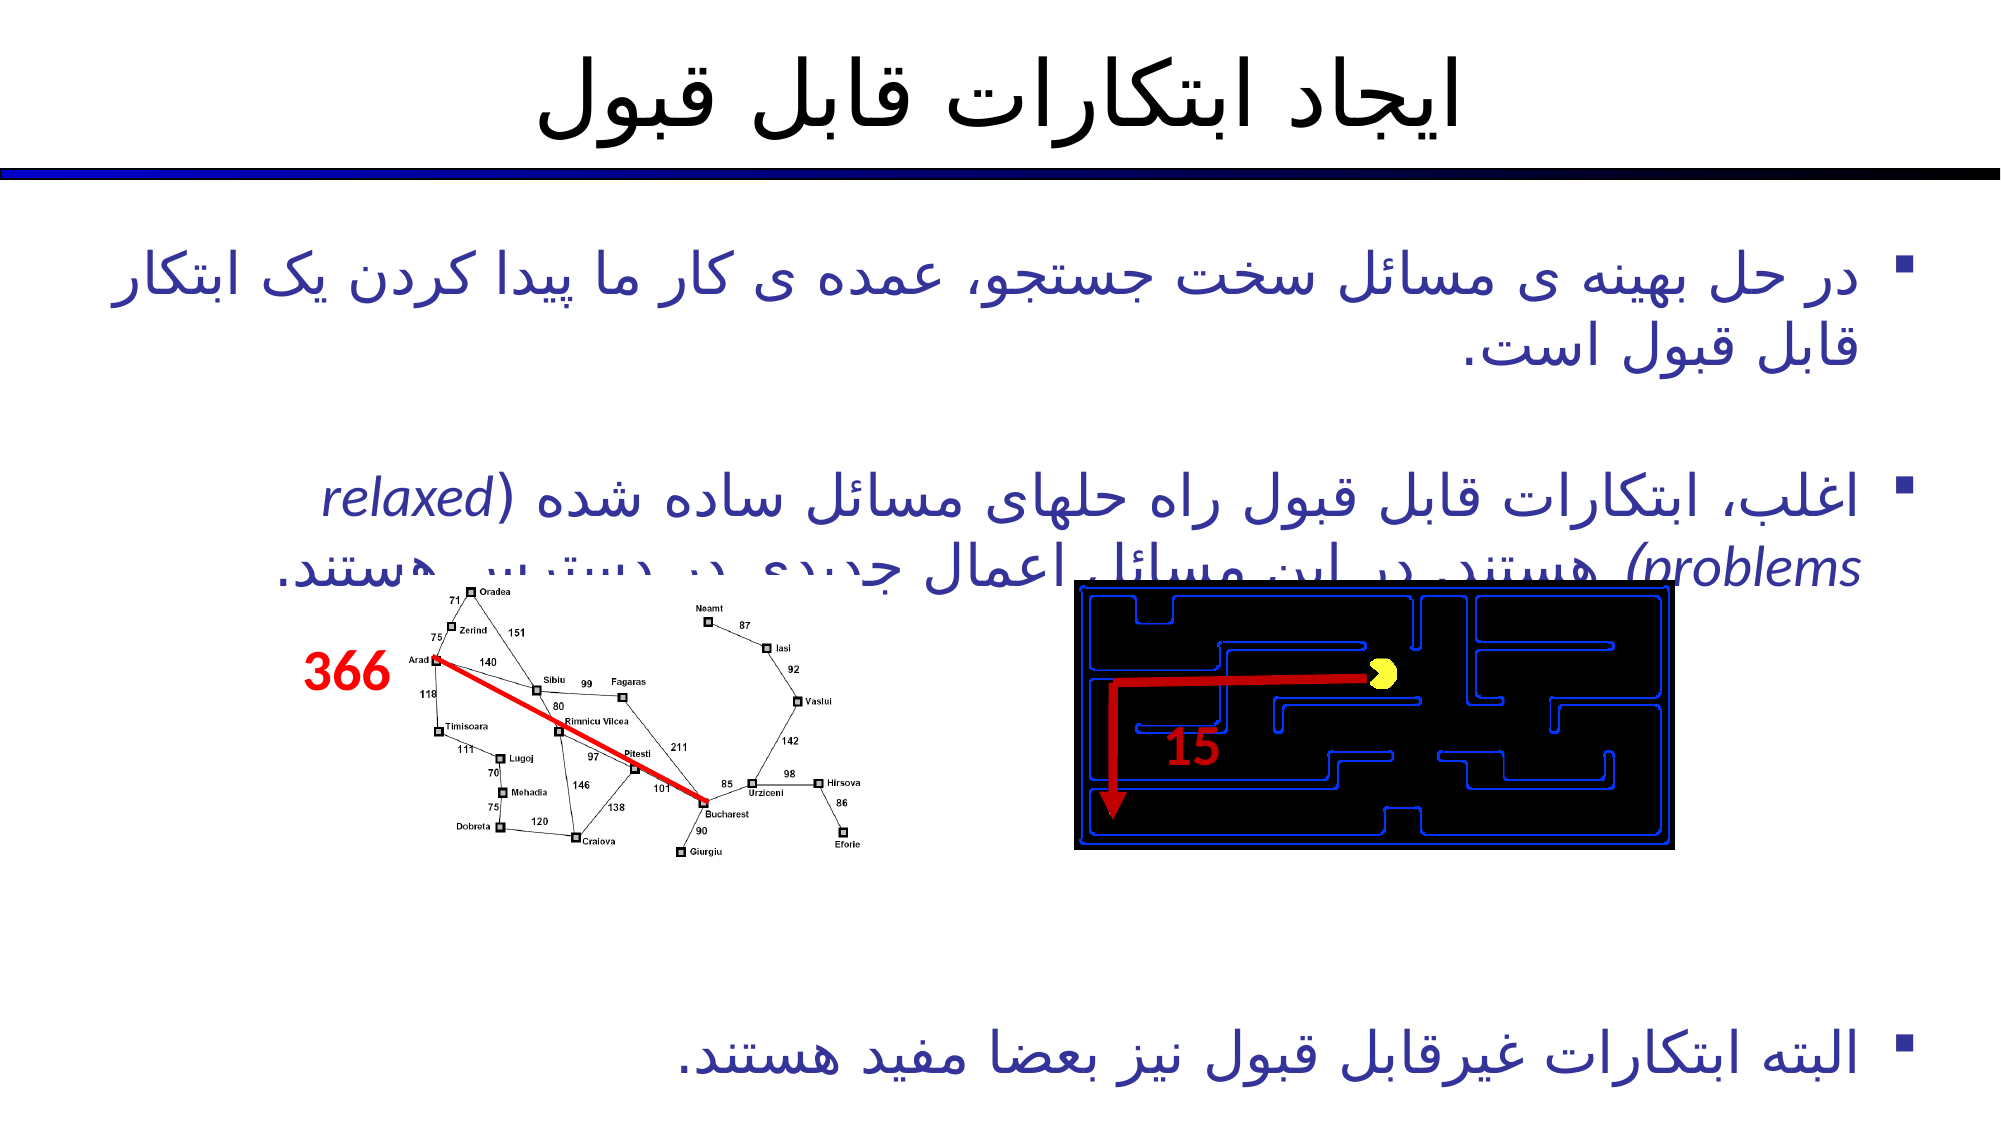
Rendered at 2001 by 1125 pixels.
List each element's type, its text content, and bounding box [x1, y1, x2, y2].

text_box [399, 574, 863, 869]
text_box 366 [287, 624, 394, 710]
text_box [1074, 580, 1676, 851]
list در حل بهینه ی مسائل سخت جستجو، عمده ی کار ما پیدا کردن یک ابتکار قابل قبول است. اغلب، ابتکارات قابل قبول راه حلهای مسائل ساده شده (relaxed problems) هستند. در این مسائل اعمال جدیدی در دسترس هستند. البته ابتکارات غیرقابل قبول نیز بعضا مفید هستند. [66, 228, 1934, 1006]
title ایجاد ابتکارات قابل قبول [0, 0, 2000, 184]
